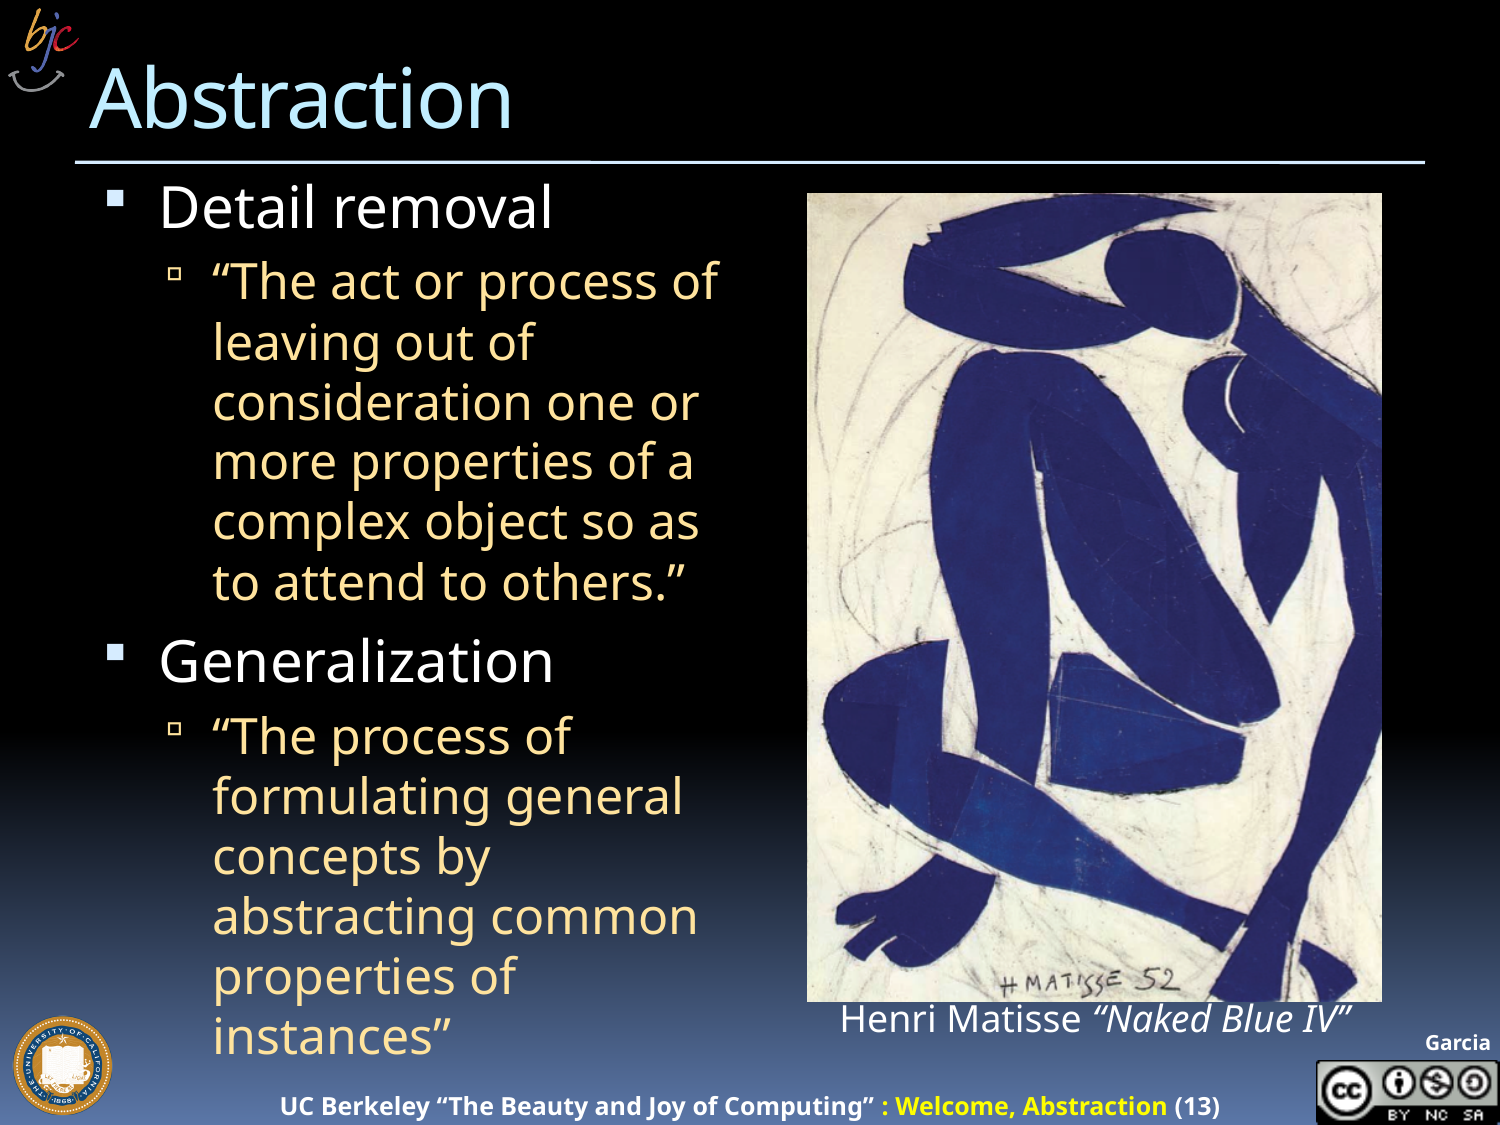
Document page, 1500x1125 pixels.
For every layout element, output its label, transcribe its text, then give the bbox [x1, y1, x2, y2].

picture [8, 8, 79, 92]
list Detail removal “The act or process of leaving out of consideration one or more properties of a complex object so as to attend to others.” Generalization “The process of formulating general concepts by abstracting common properties of instances” [76, 163, 739, 1034]
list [787, 193, 1403, 1002]
picture [1316, 1060, 1500, 1125]
picture [12, 1015, 113, 1116]
title Abstraction [75, 37, 1425, 163]
text_box Henri Matisse “Naked Blue IV” [807, 1012, 1382, 1048]
